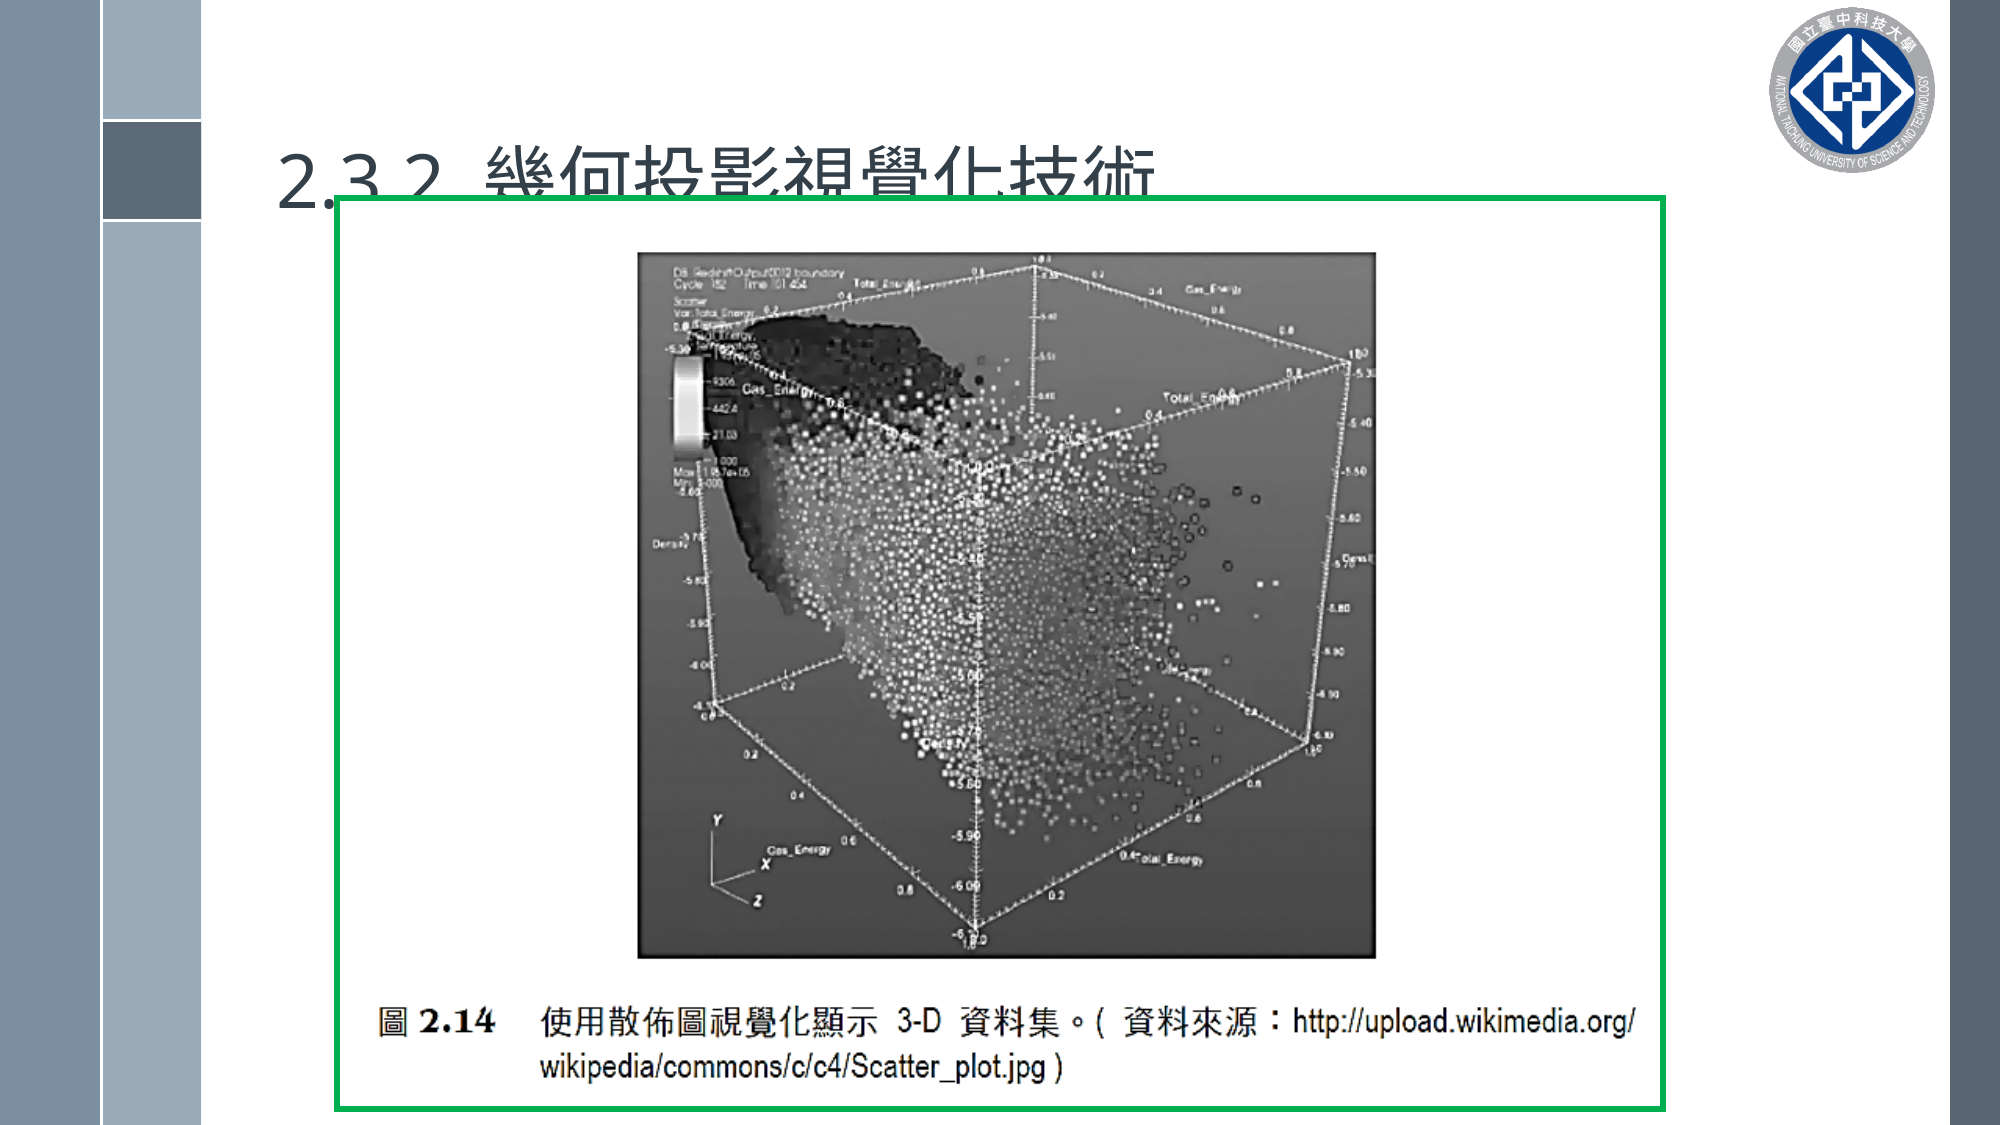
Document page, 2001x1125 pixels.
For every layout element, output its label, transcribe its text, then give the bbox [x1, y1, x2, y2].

title 2.3.2 幾何投影視覺化技術 [261, 29, 1867, 233]
picture [1769, 7, 1935, 173]
picture [339, 201, 1661, 1106]
